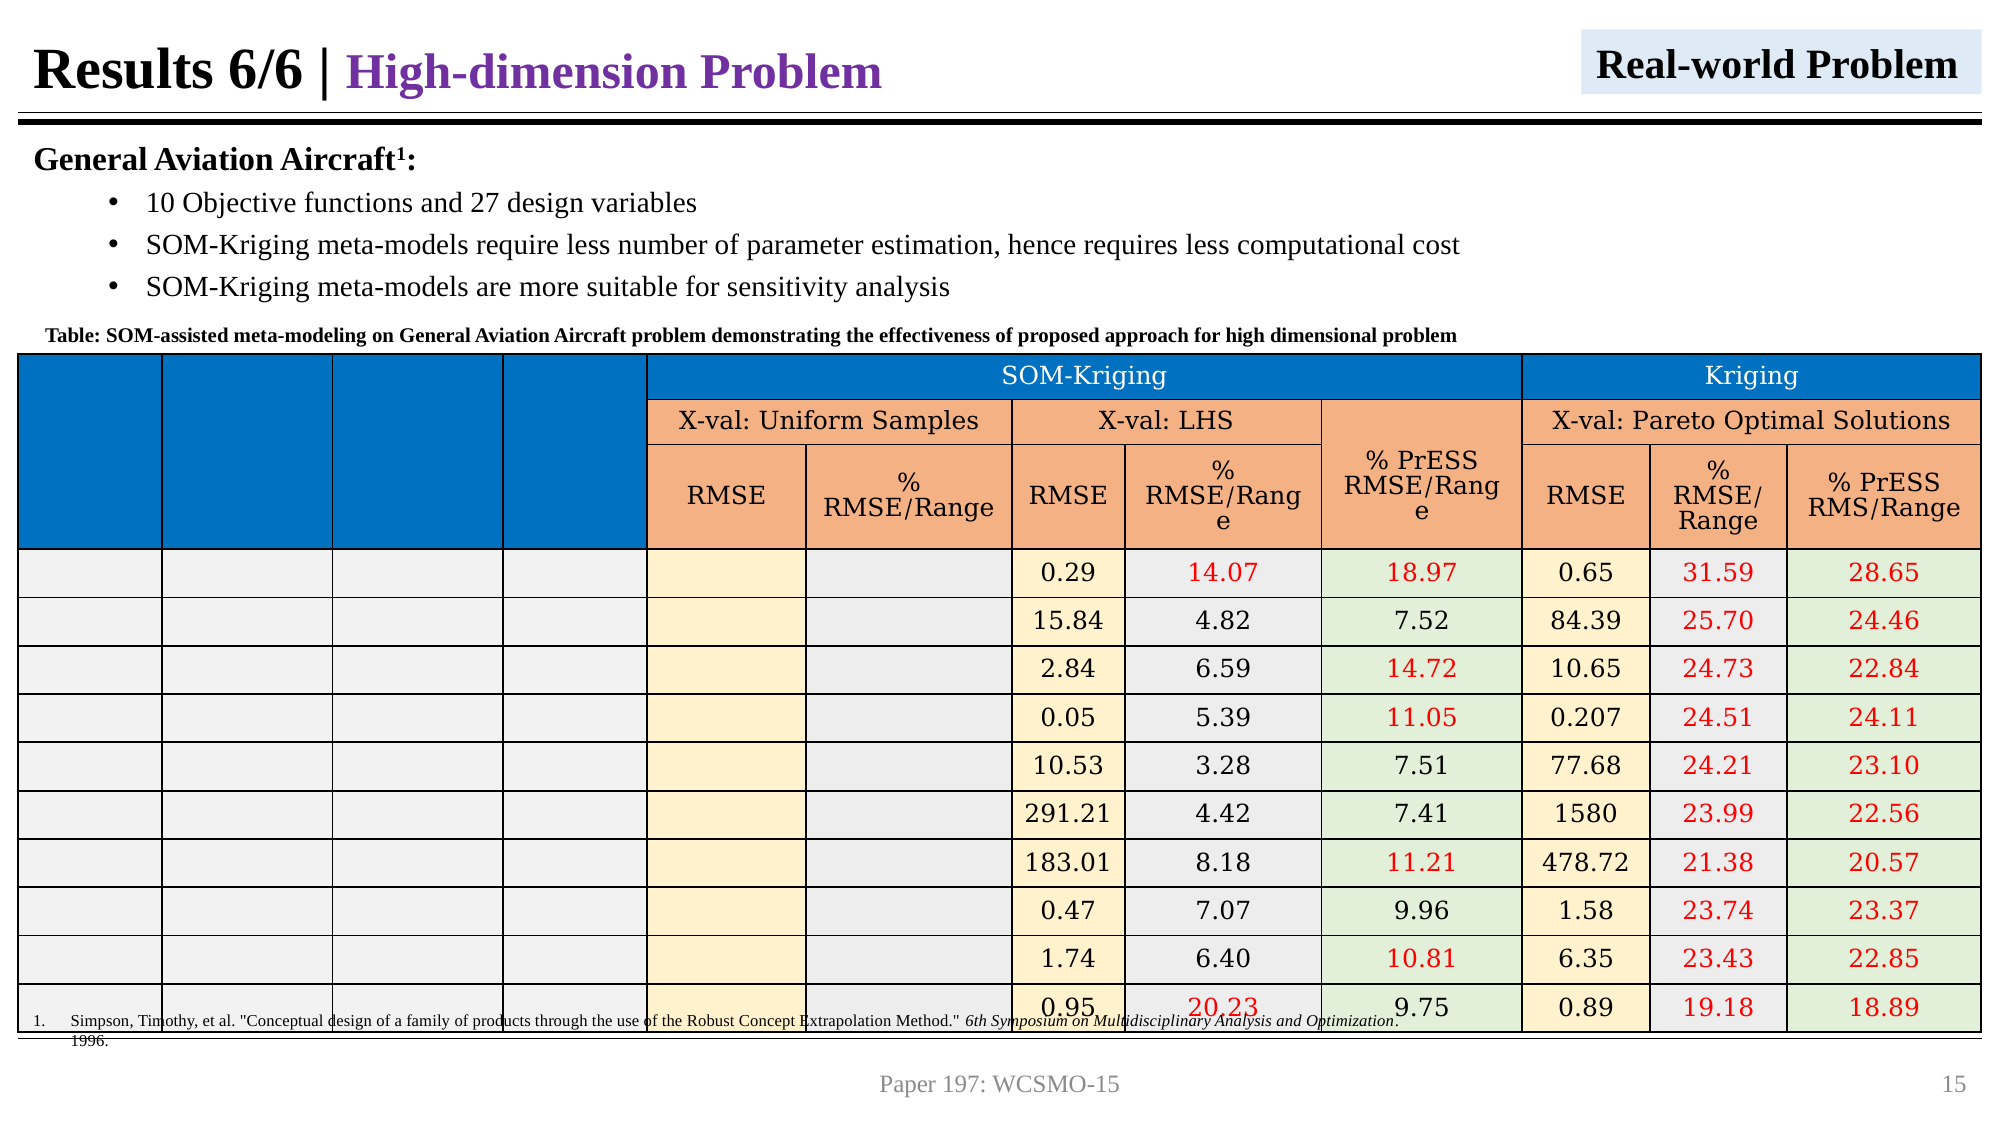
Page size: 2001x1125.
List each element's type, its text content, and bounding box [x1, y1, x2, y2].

footer Paper 197: WCSMO-15 [662, 1058, 1338, 1112]
text_box Table: SOM-assisted meta-modeling on General Aviation Aircraft problem demonstrating the effectiveness of proposed approach for high dimensional problem [30, 313, 1473, 354]
text_box Real-world Problem [1581, 29, 1982, 95]
title Results 6/6 | High-dimension Problem [18, 17, 1983, 122]
slide_number 15 [1531, 1052, 1982, 1112]
list General Aviation Aircraft1: 10 Objective functions and 27 design variables SOM-Kriging meta-models require less number of parameter estimation, hence requires less computational cost SOM-Kriging meta-models are more suitable for sensitivity analysis [18, 133, 1983, 1025]
text_box Simpson, Timothy, et al. "Conceptual design of a family of products through the use of the Robust Concept Extrapolation Method." 6th Symposium on Multidisciplinary Analysis and Optimization. 1996. [18, 1002, 1450, 1058]
